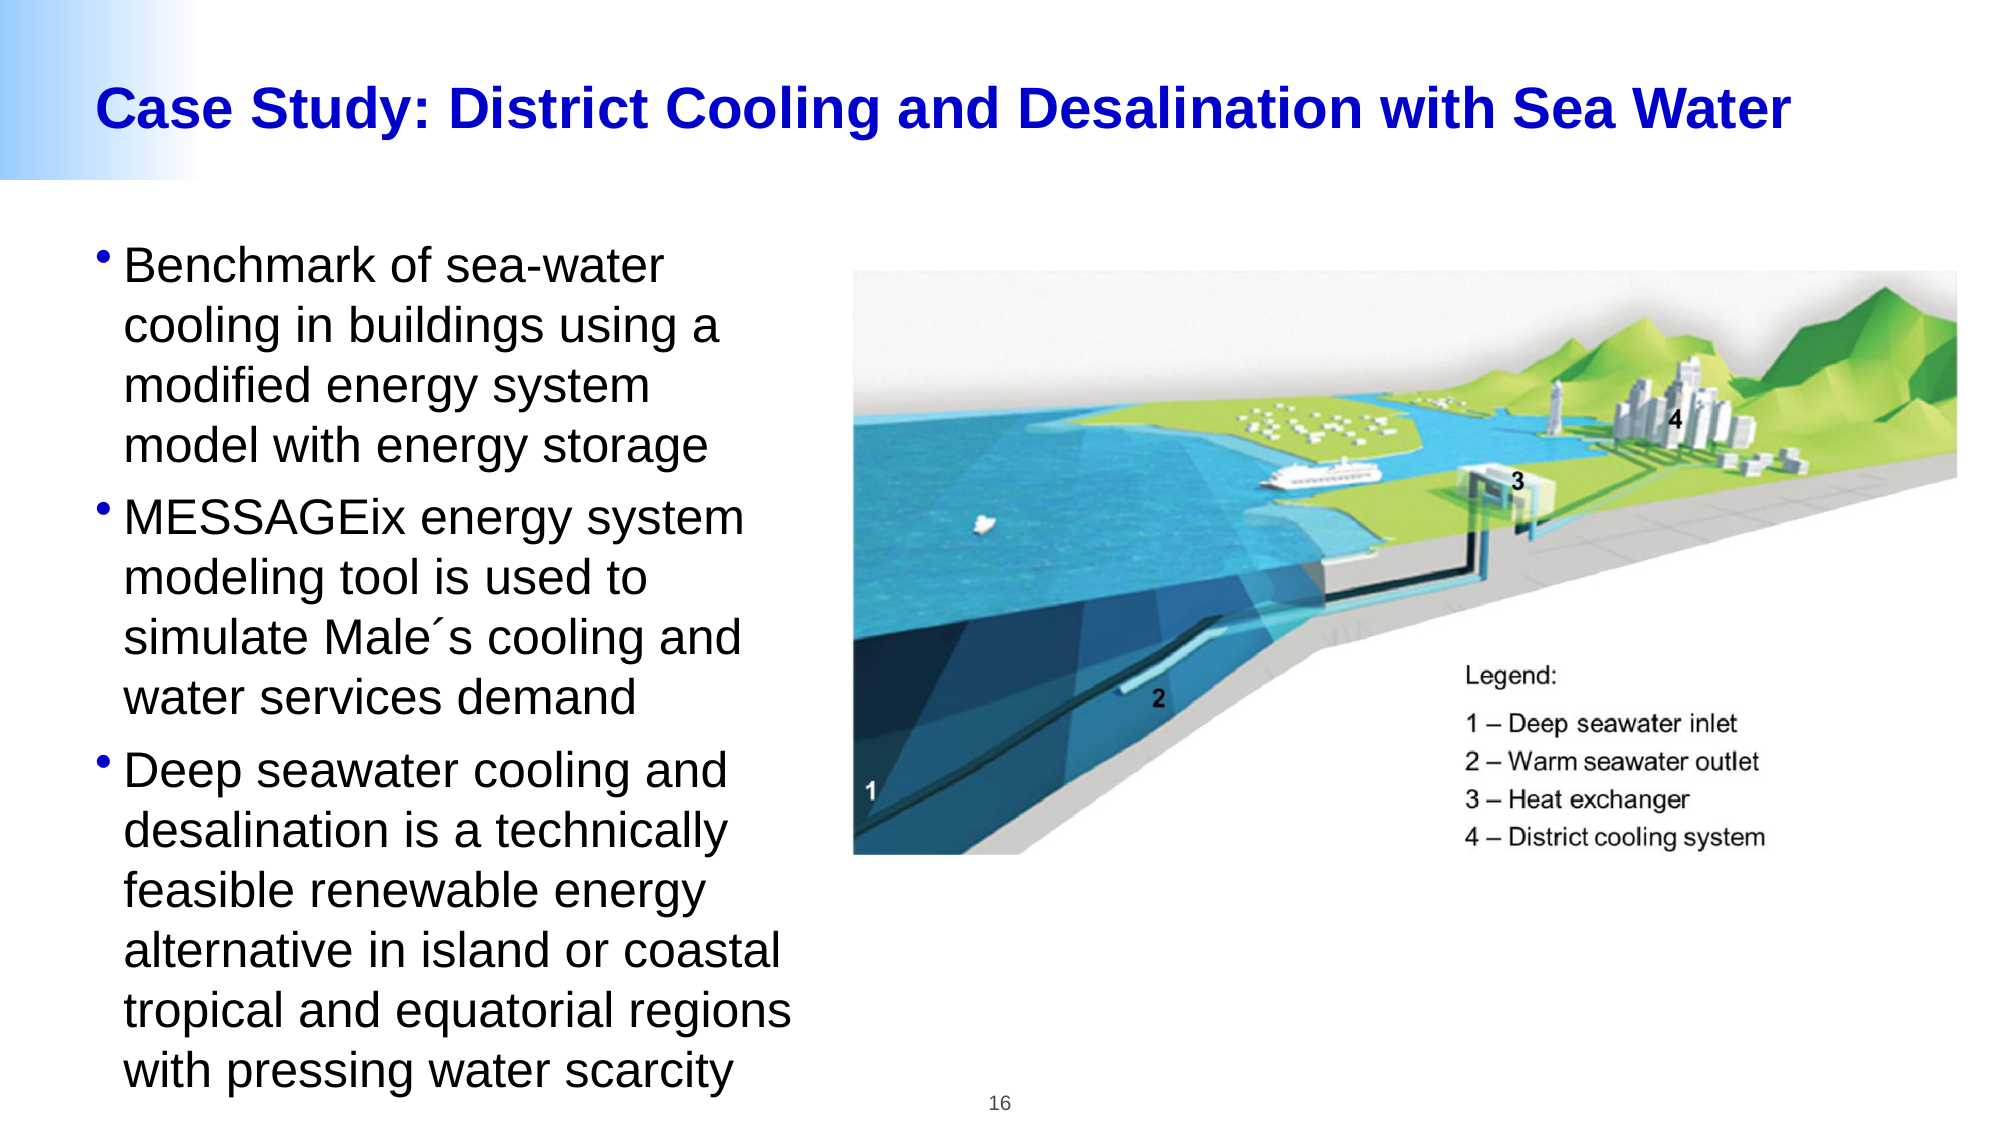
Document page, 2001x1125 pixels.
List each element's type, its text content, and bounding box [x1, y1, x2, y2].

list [850, 268, 1959, 857]
list Benchmark of sea-water cooling in buildings using a modified energy system model with energy storage MESSAGEix energy system modeling tool is used to simulate Male´s cooling and water services demand Deep seawater cooling and desalination is a technically feasible renewable energy alternative in island or coastal tropical and equatorial regions with pressing water scarcity [79, 224, 814, 1035]
title Case Study: District Cooling and Desalination with Sea Water [79, 29, 1921, 181]
